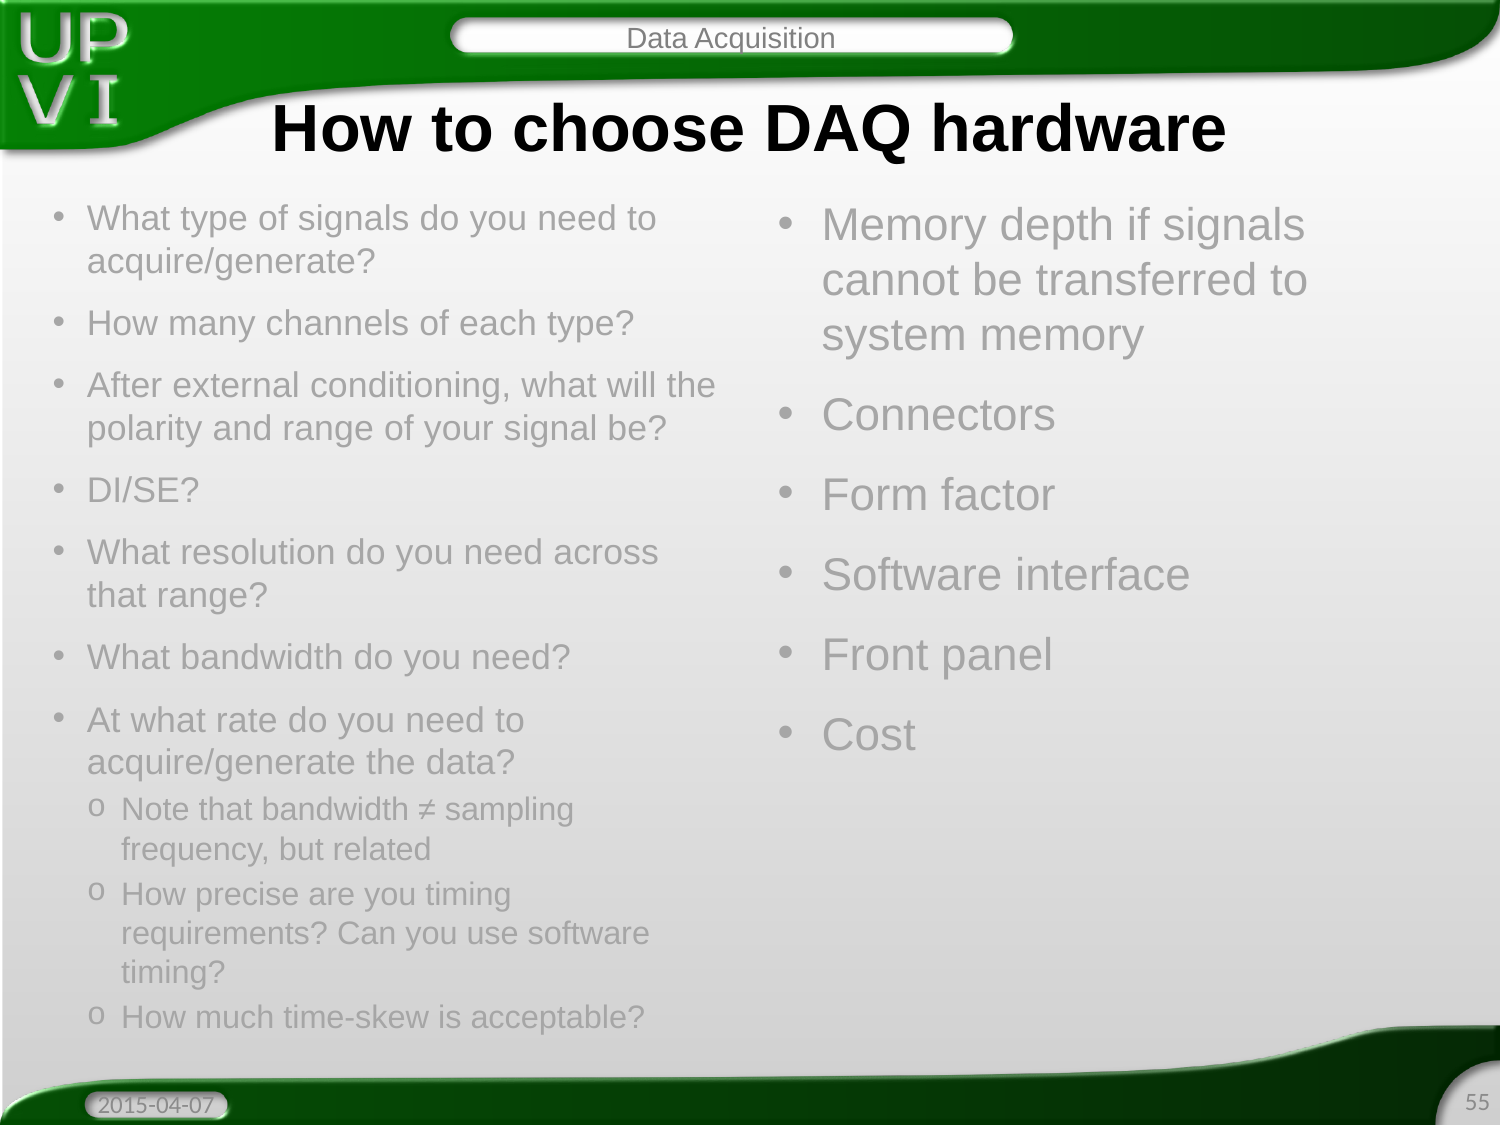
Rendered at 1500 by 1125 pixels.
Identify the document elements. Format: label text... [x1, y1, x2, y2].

slide_number 55 [1155, 1069, 1500, 1125]
footer Data Acquisition [450, 6, 1013, 67]
list What type of signals do you need to acquire/generate? How many channels of each type? After external conditioning, what will the polarity and range of your signal be? DI/SE? What resolution do you need across that range? What bandwidth do you need? At what rate do you need to acquire/generate the data? Note that bandwidth ≠ sampling frequency, but related How precise are you timing requirements? Can you use software timing? How much time-skew is acceptable? [37, 187, 738, 1050]
picture [0, 0, 1500, 1125]
title How to choose DAQ hardware [75, 75, 1425, 175]
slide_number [75, 1073, 238, 1125]
list Memory depth if signals cannot be transferred to system memory Connectors Form factor Software interface Front panel Cost [762, 187, 1463, 1038]
